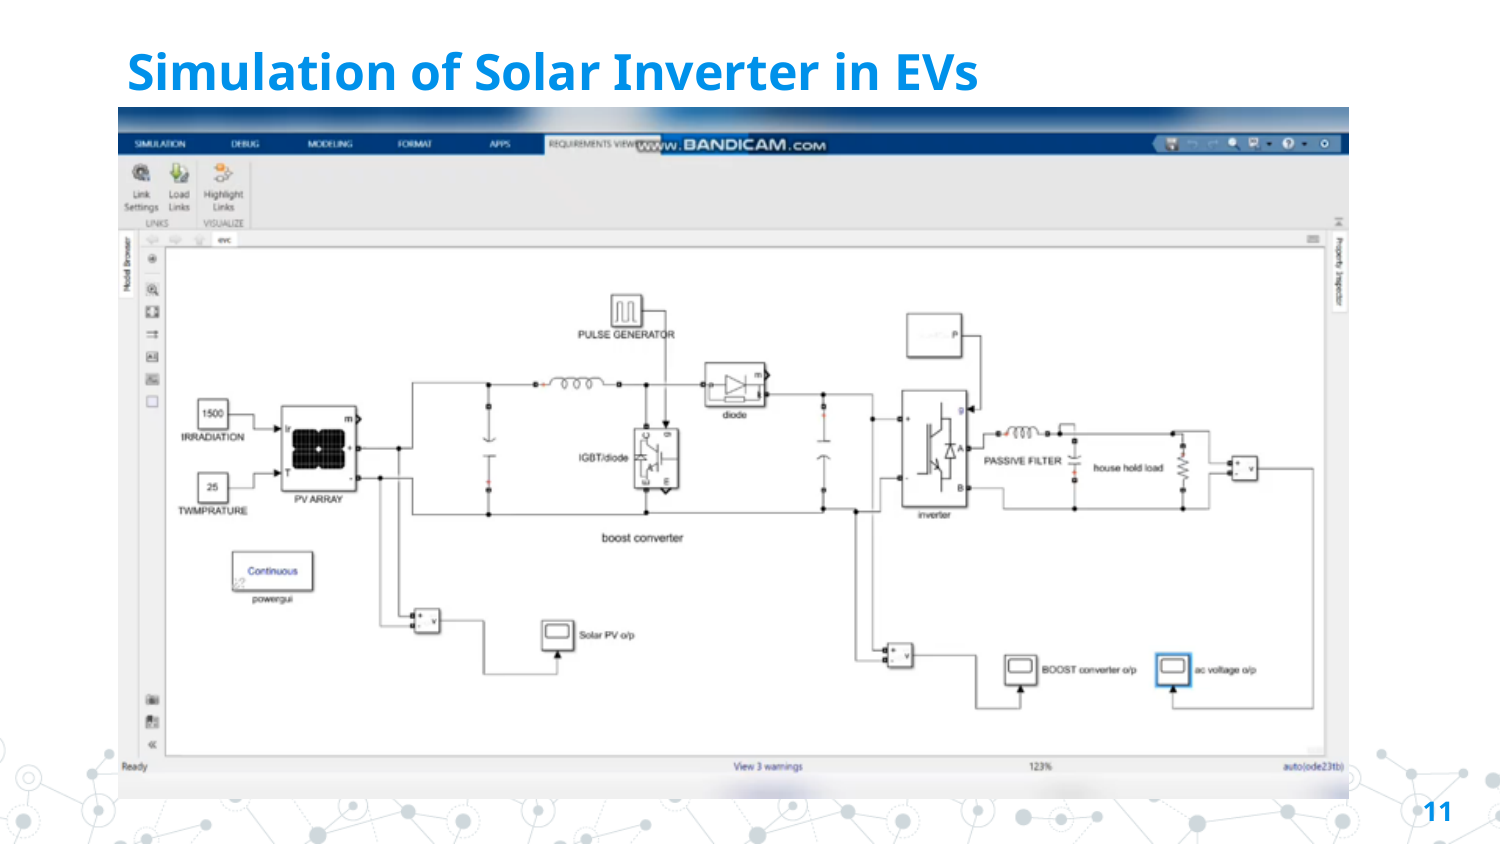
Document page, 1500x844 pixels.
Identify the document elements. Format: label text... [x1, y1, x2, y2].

picture [0, 0, 1500, 844]
slide_number 11 [1378, 779, 1469, 844]
title Simulation of Solar Inverter in EVs [112, 70, 1355, 166]
